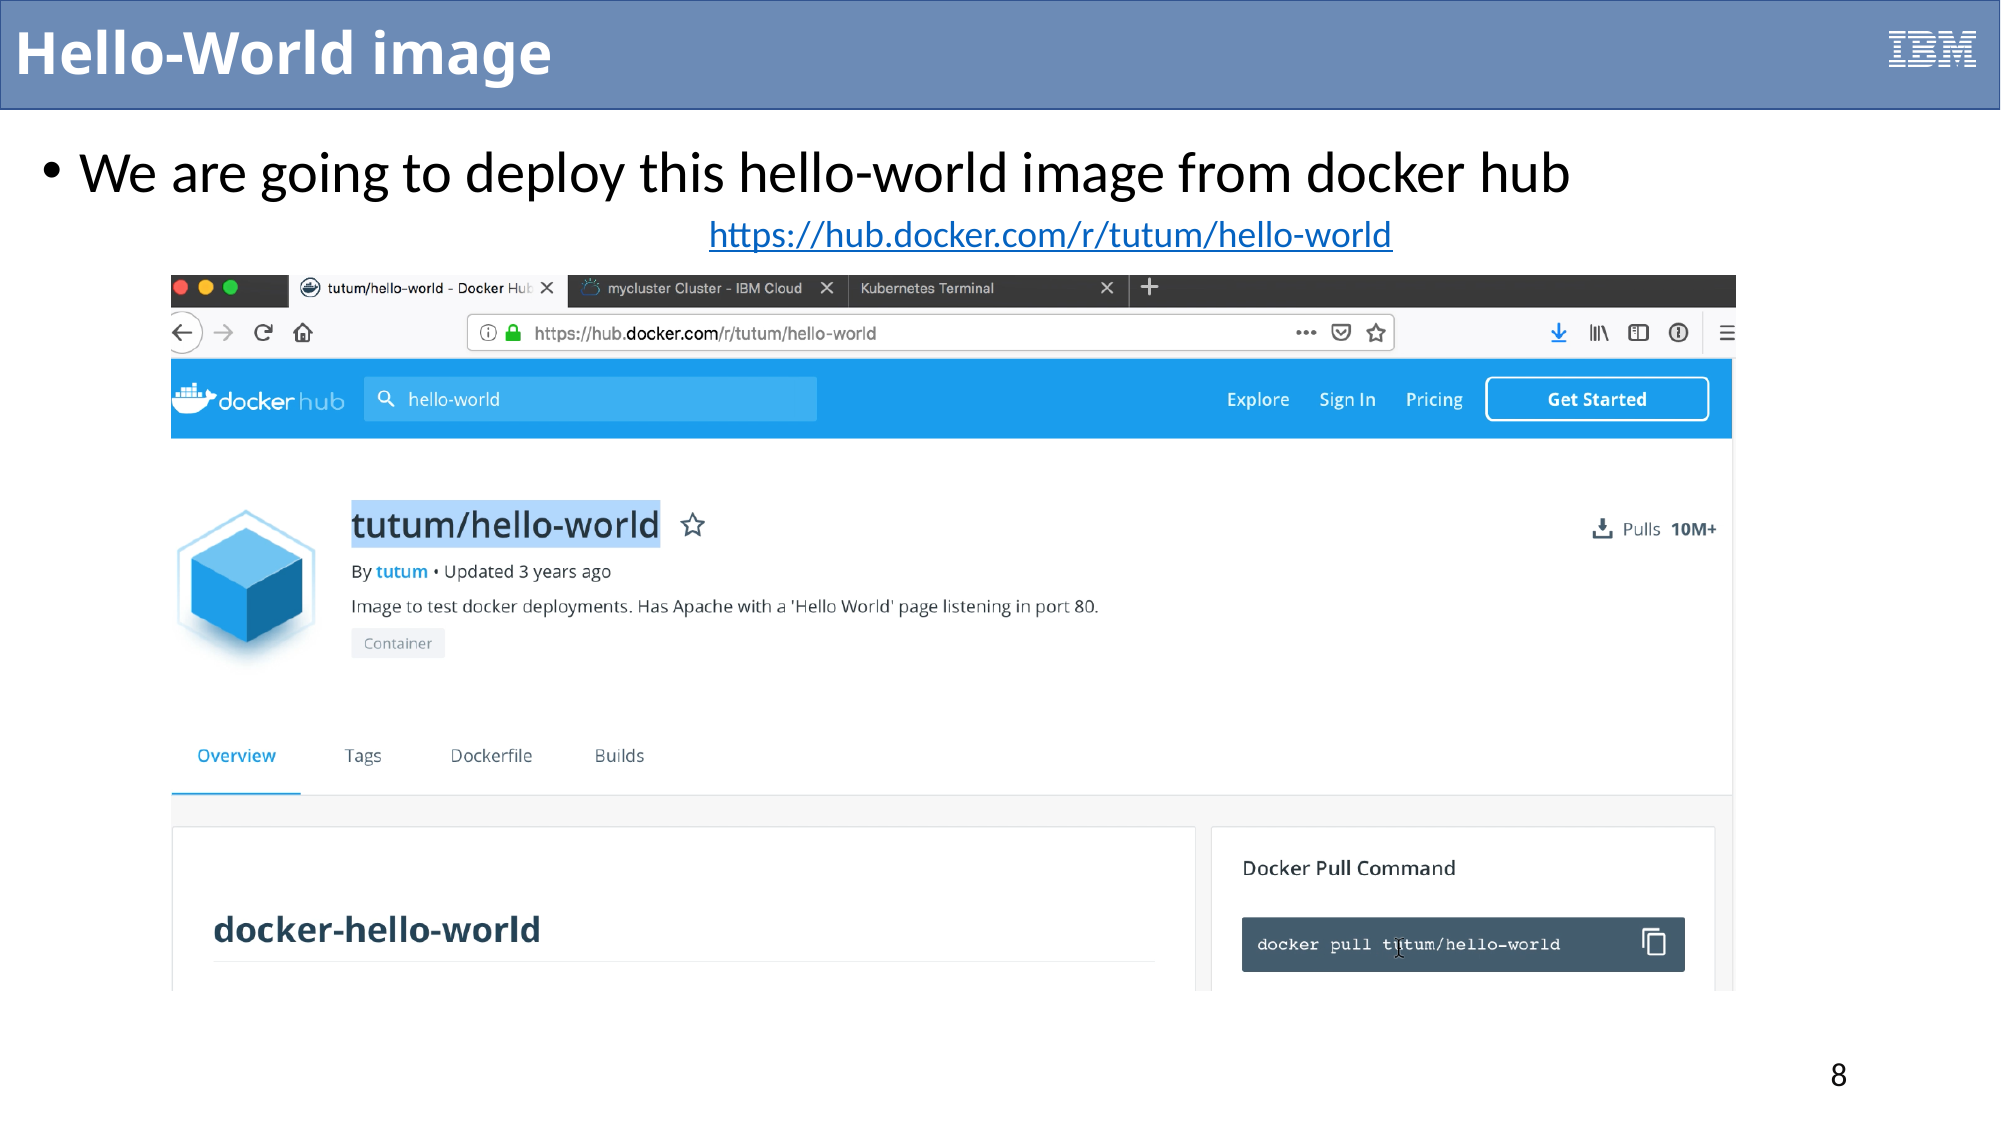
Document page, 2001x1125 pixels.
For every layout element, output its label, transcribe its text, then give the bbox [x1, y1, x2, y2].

slide_number 8 [1412, 1042, 1863, 1103]
list We are going to deploy this hello-world image from docker hub [26, 134, 1958, 1001]
title Hello-World image [0, 3, 2000, 109]
picture [171, 275, 1736, 991]
text_box https://hub.docker.com/r/tutum/hello-world [694, 202, 1408, 263]
